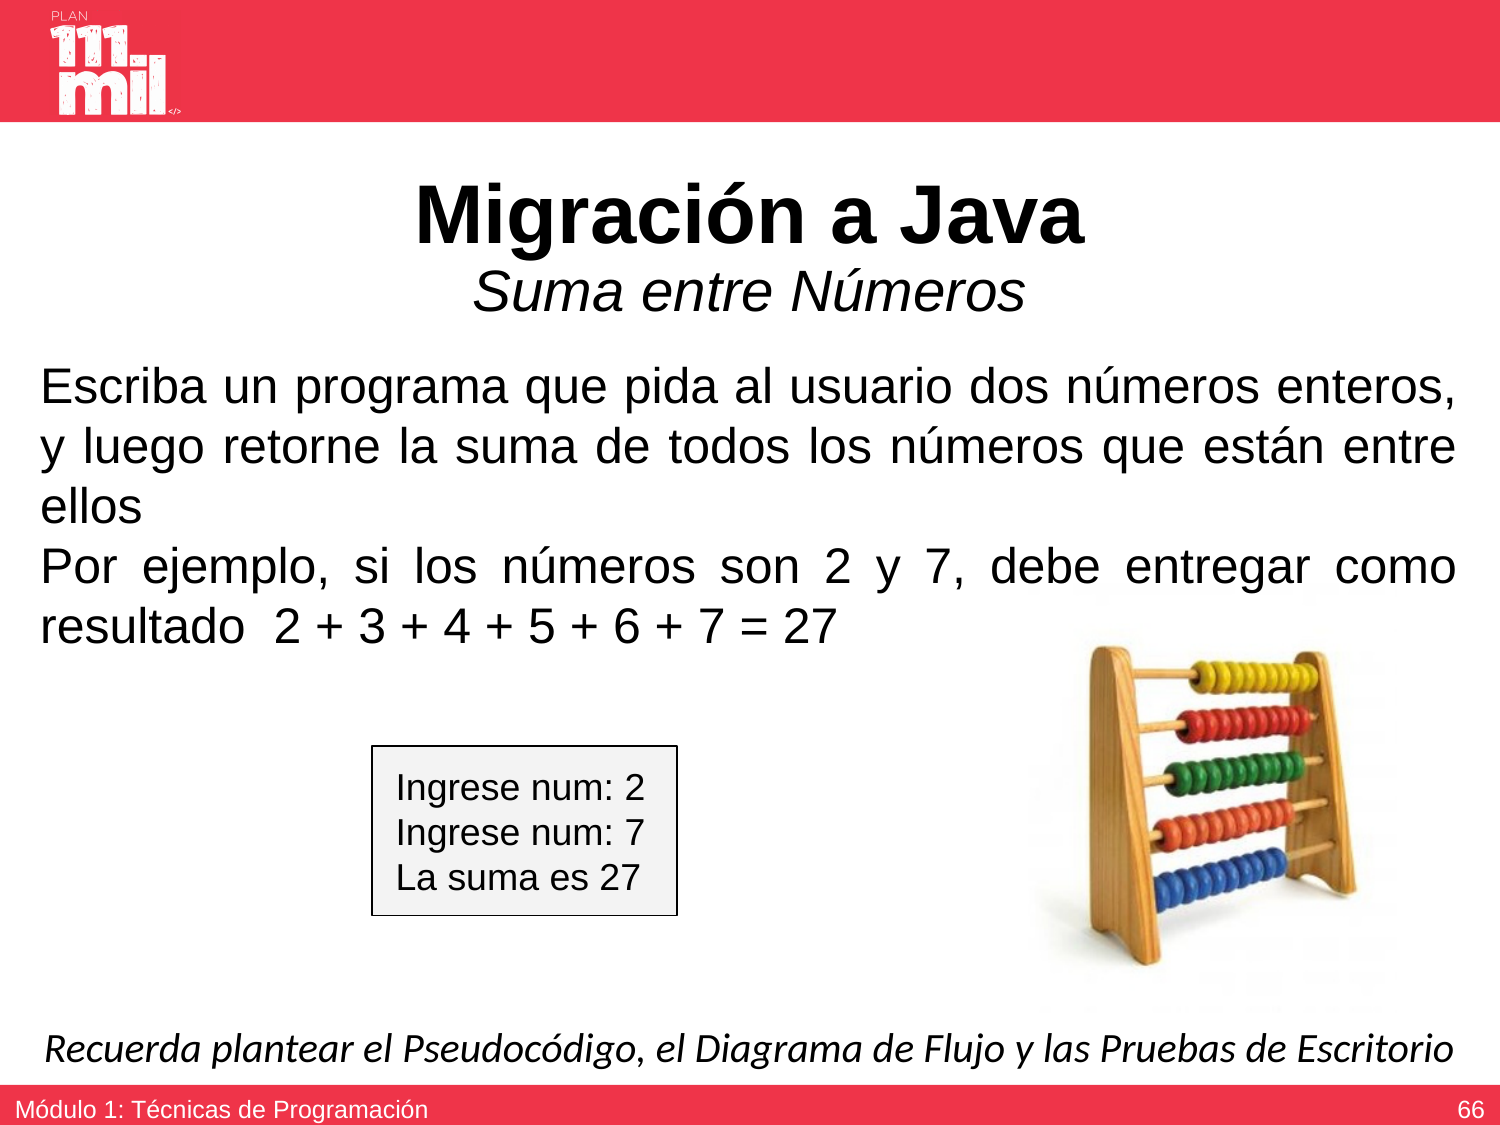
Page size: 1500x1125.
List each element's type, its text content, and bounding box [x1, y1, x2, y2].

footer Módulo 1: Técnicas de Programación [0, 1078, 507, 1125]
title Migración a Java Suma entre Números [103, 147, 1397, 337]
text_box Recuerda plantear el Pseudocódigo, el Diagrama de Flujo y las Pruebas de Escritorio [0, 1013, 1500, 1078]
picture [1028, 583, 1397, 1014]
text_box Ingrese num: 2 Ingrese num: 7 La suma es 27 [371, 745, 677, 916]
text_box Escriba un programa que pida al usuario dos números enteros, y luego retorne la suma de todos los números que están entre ellos Por ejemplo, si los números son 2 y 7, debe entregar como resultado 2 + 3 + 4 + 5 + 6 + 7 = 27 [24, 337, 1473, 662]
slide_number 65 [1162, 1078, 1500, 1125]
